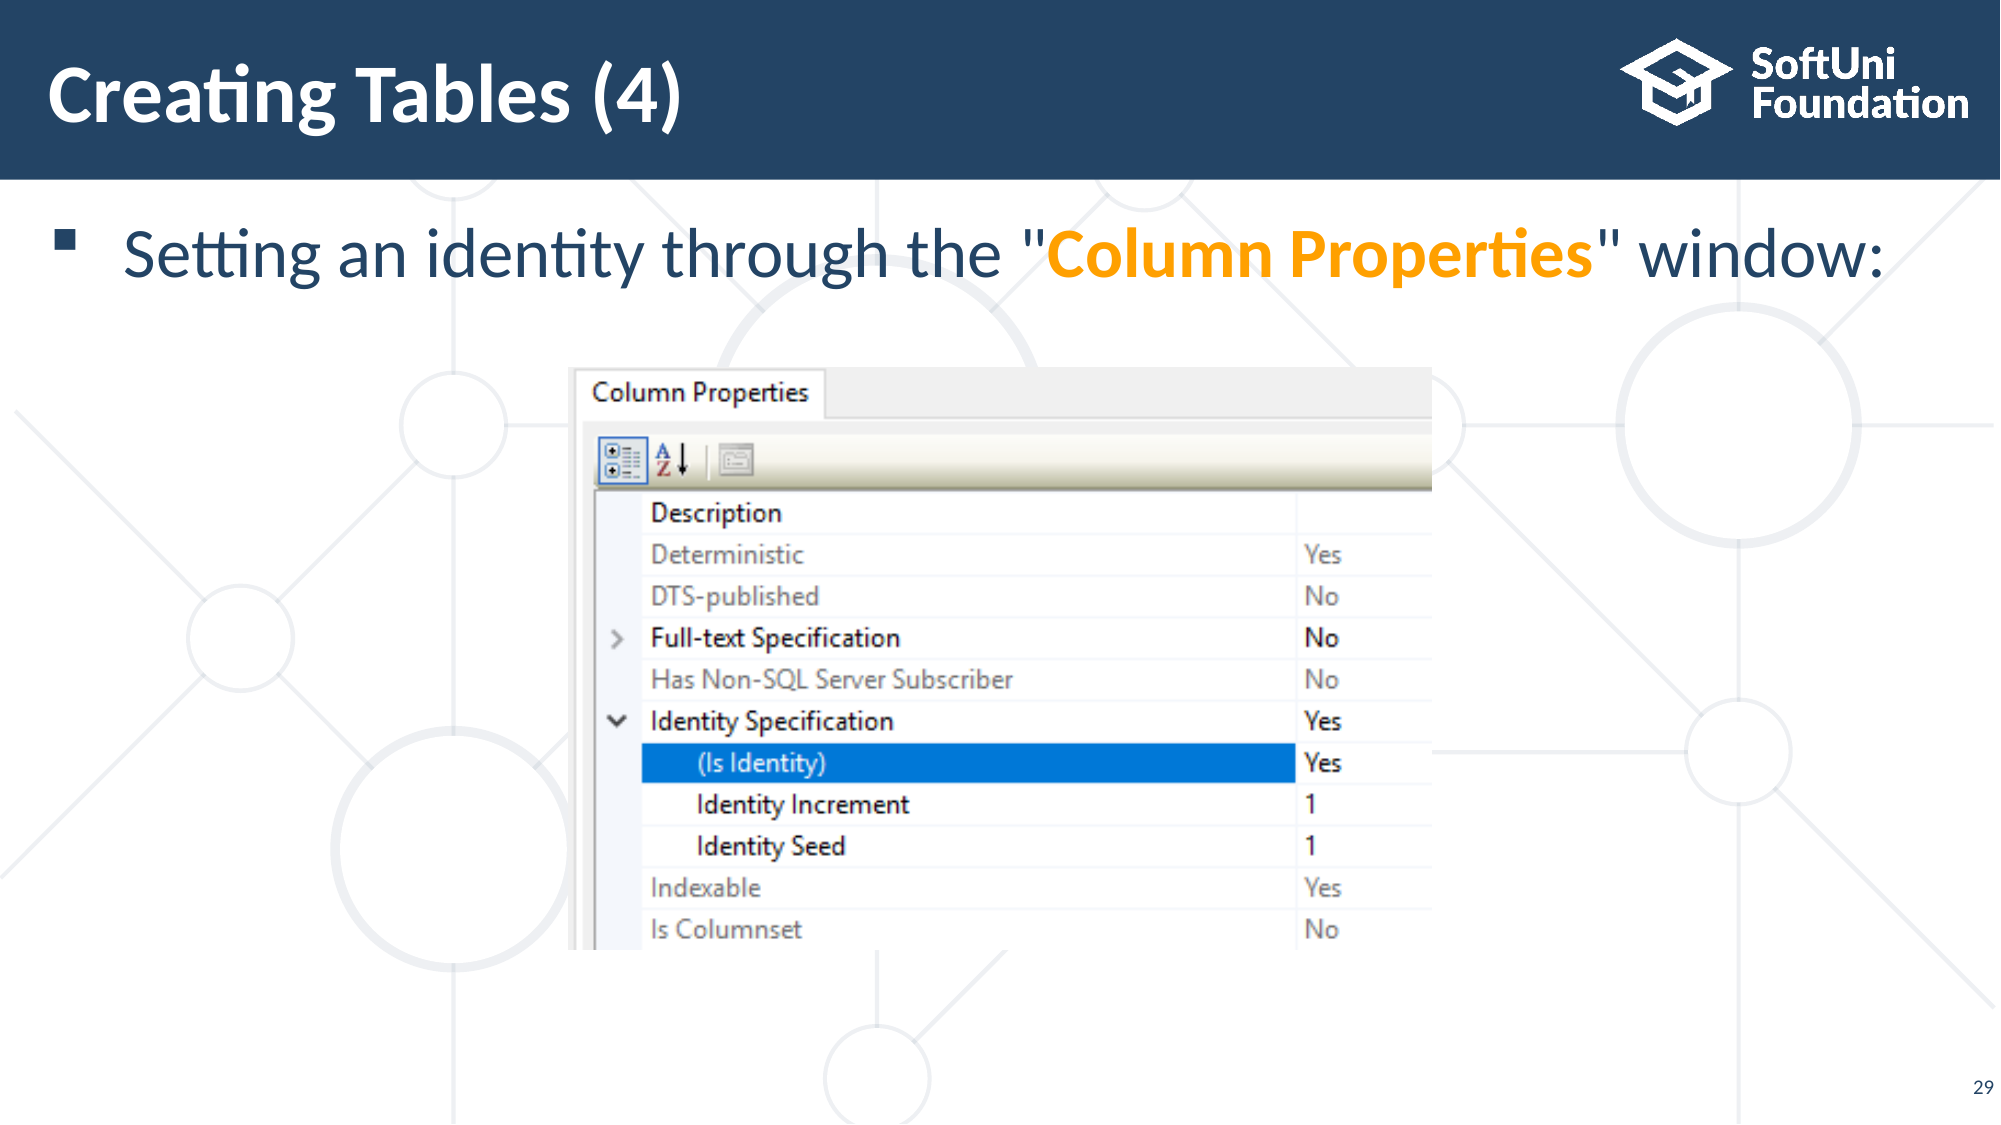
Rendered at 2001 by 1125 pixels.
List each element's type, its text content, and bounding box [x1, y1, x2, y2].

slide_number 29 [1929, 1070, 2000, 1103]
picture [567, 366, 1432, 951]
title Creating Tables (4) [31, 16, 1591, 162]
picture [1619, 38, 1968, 126]
list Setting an identity through the "Column Properties" window: [31, 196, 1970, 1050]
